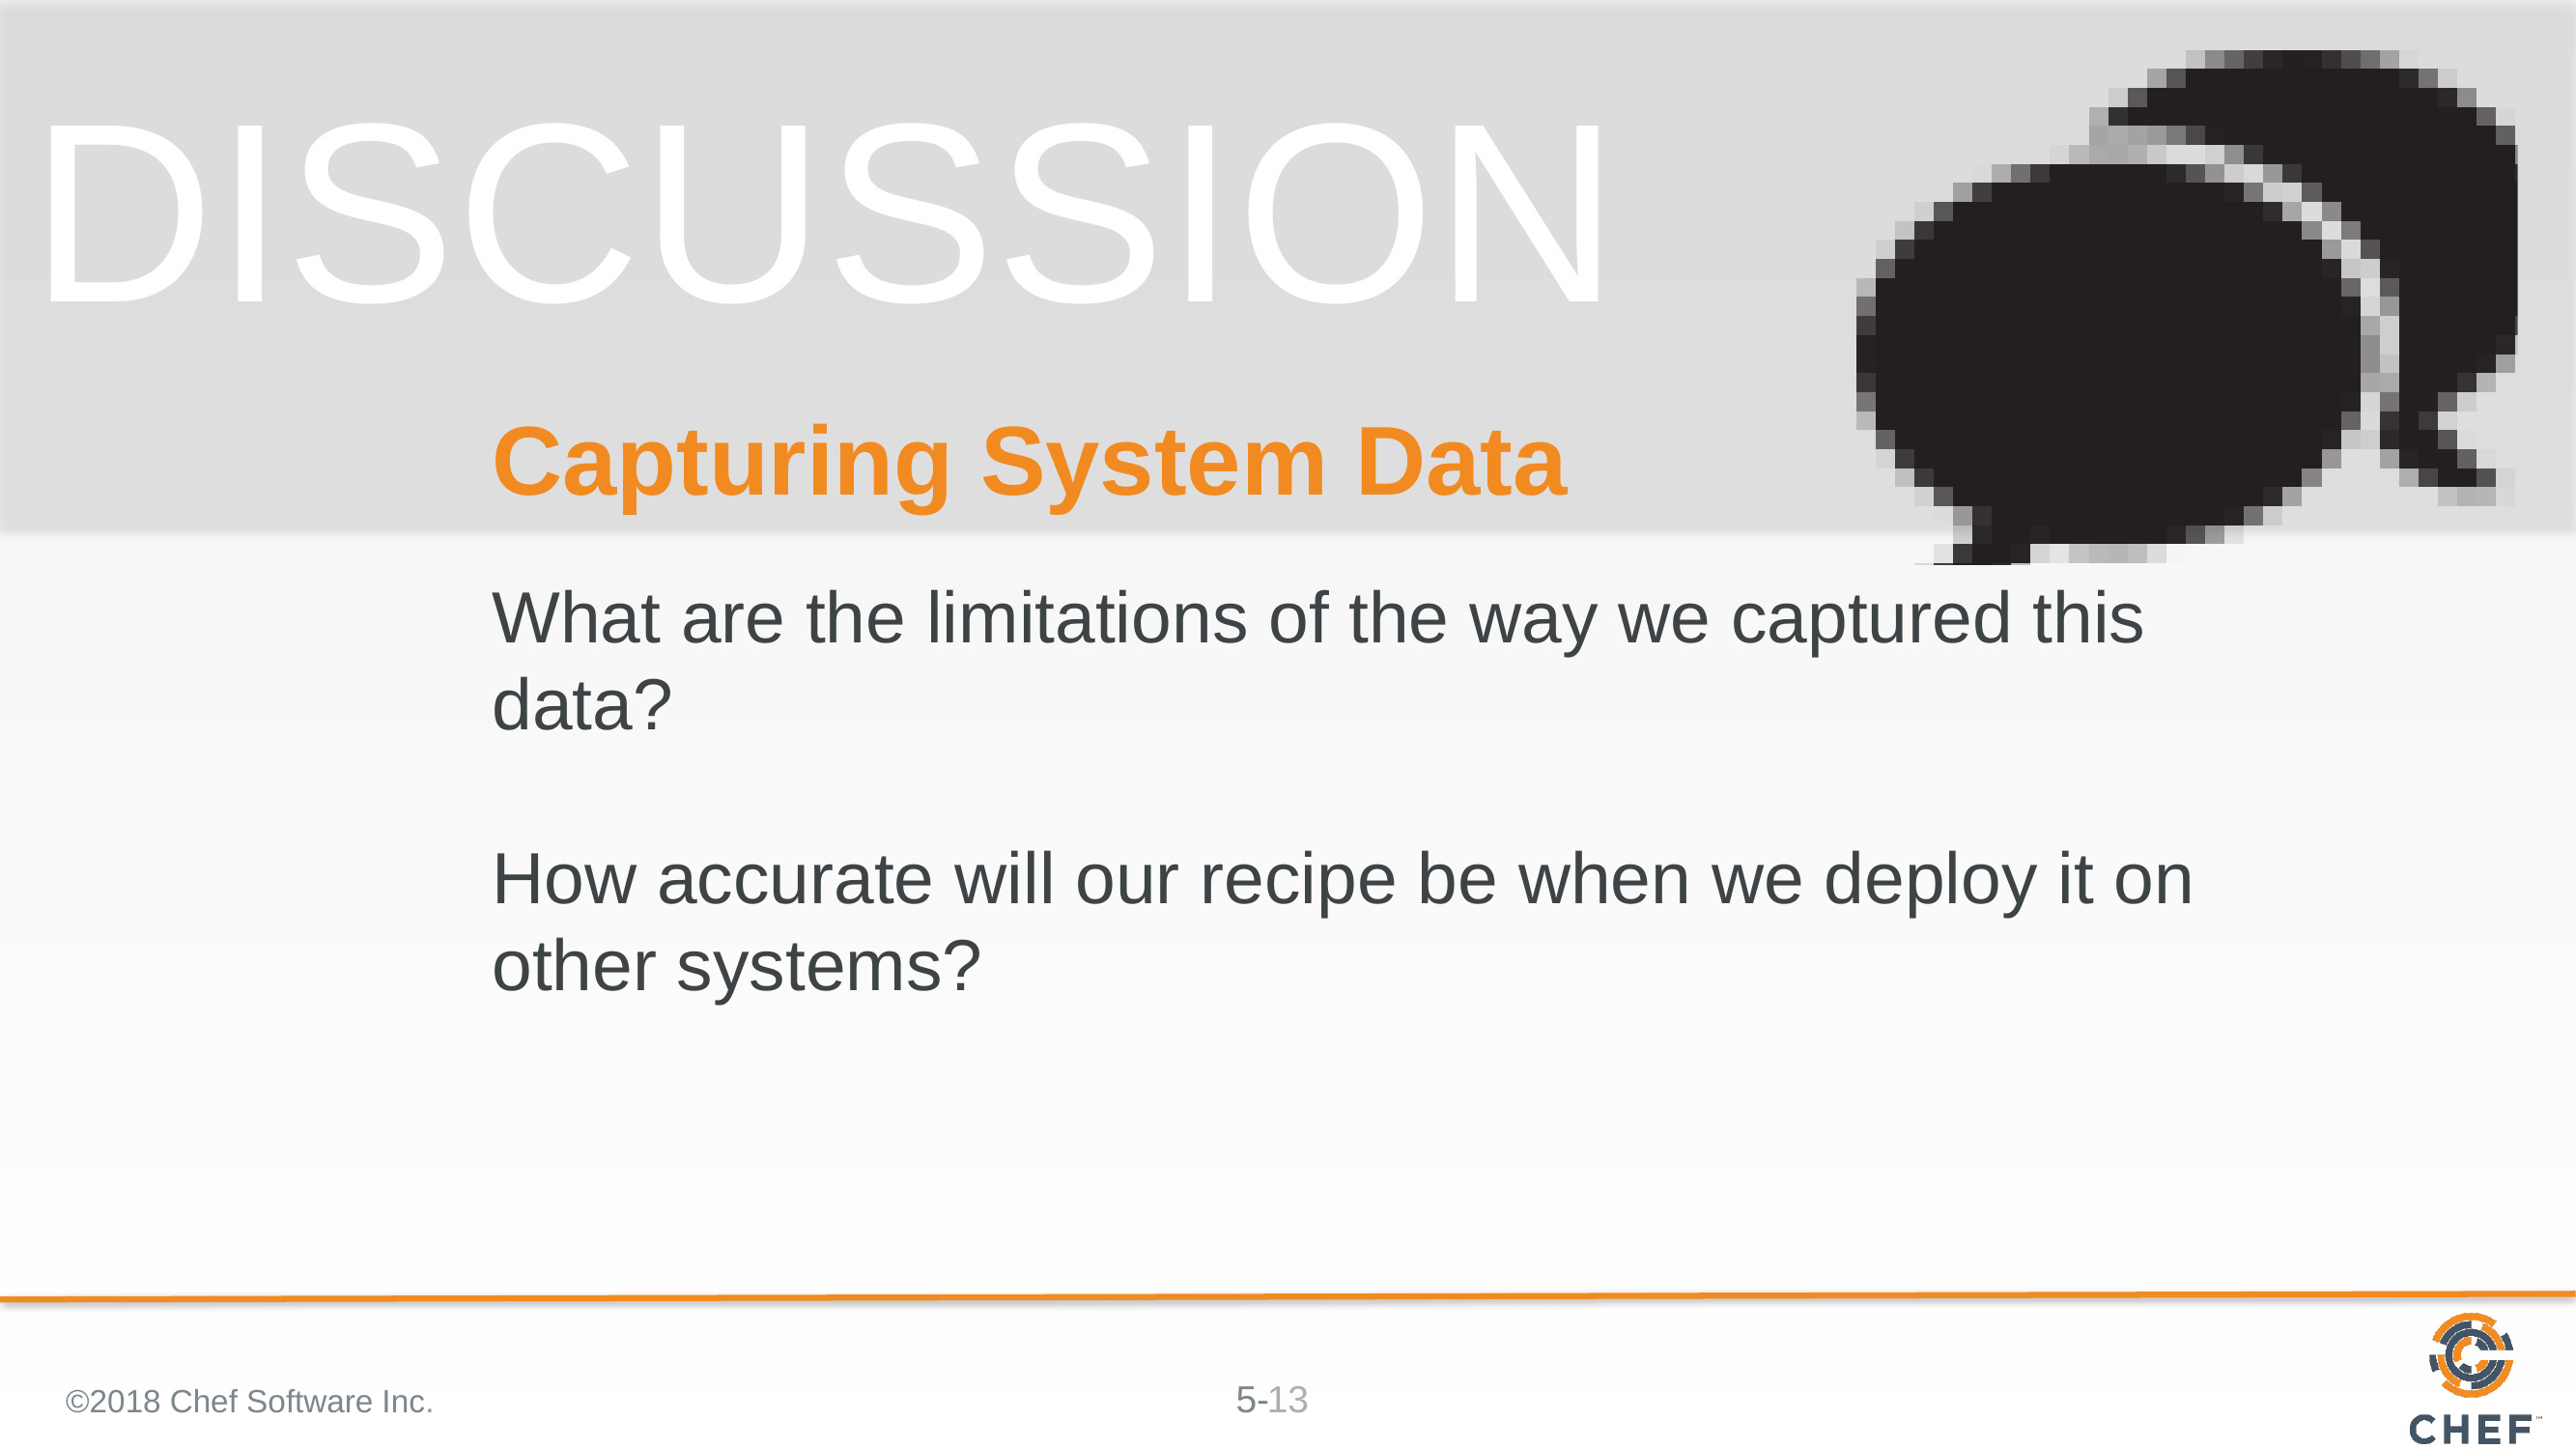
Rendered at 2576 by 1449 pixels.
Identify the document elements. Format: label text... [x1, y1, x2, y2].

slide_number 13 [998, 1359, 1578, 1437]
title Capturing System Data [477, 395, 2217, 531]
subtitle What are the limitations of the way we captured this data? How accurate will our recipe be when we deploy it on other systems? [477, 554, 2217, 1278]
picture [2399, 1297, 2550, 1449]
footer ©2018 Chef Software Inc. [51, 1359, 952, 1440]
